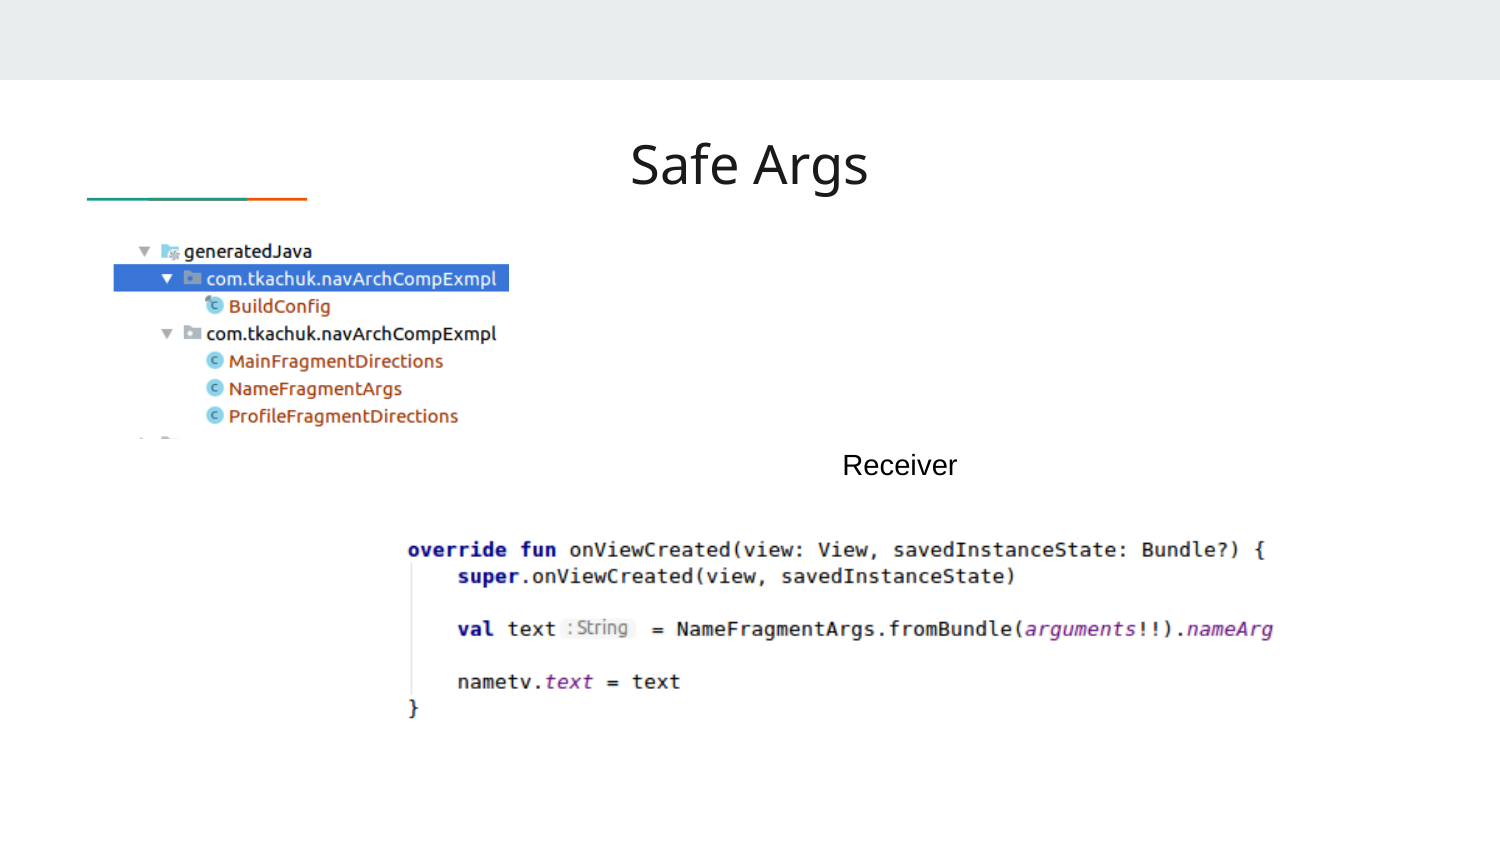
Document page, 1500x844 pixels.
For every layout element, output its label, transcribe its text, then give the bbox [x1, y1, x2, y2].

text_box Receiver [827, 431, 977, 502]
picture [388, 522, 1451, 736]
picture [113, 237, 510, 439]
text_box Safe Args [0, 115, 1500, 210]
